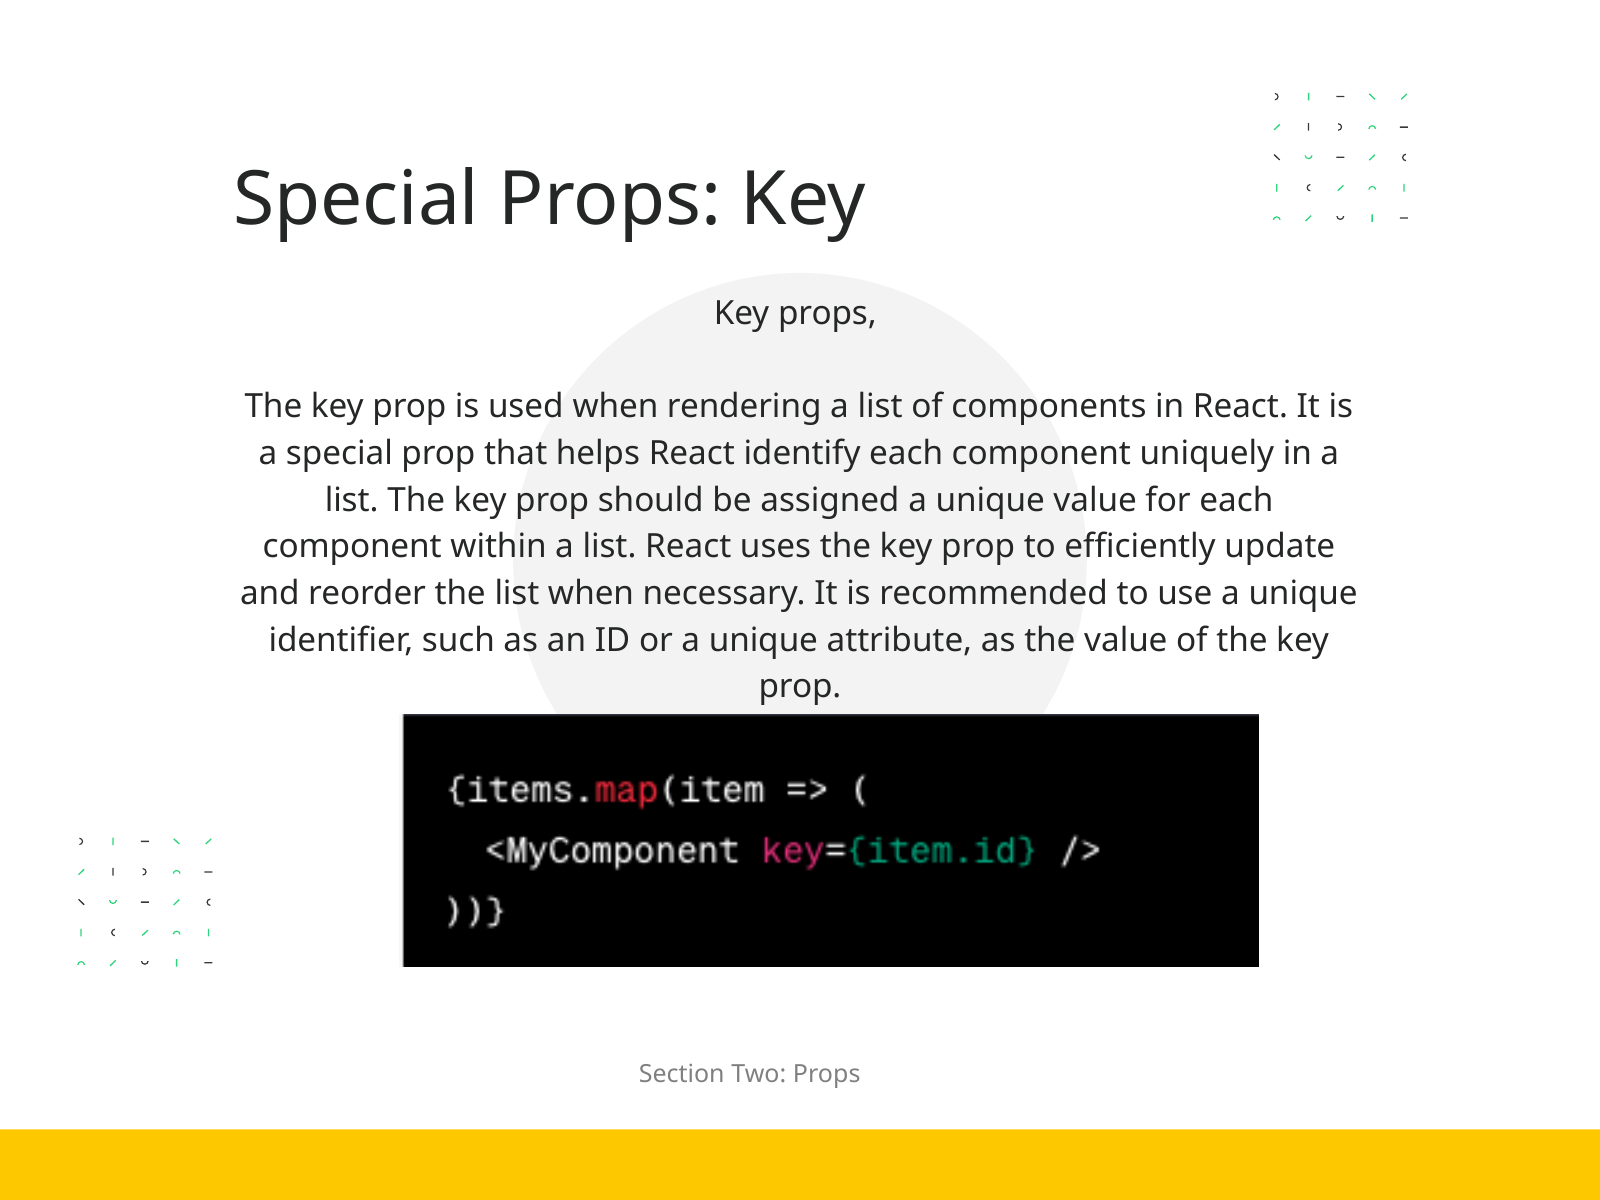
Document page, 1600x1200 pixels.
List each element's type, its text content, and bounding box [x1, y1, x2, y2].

text_box [0, 1129, 1600, 1200]
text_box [233, 114, 1367, 744]
footer Section Two: Props [512, 1042, 988, 1103]
picture [399, 713, 1260, 967]
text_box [1260, 81, 1516, 331]
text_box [64, 825, 321, 1075]
